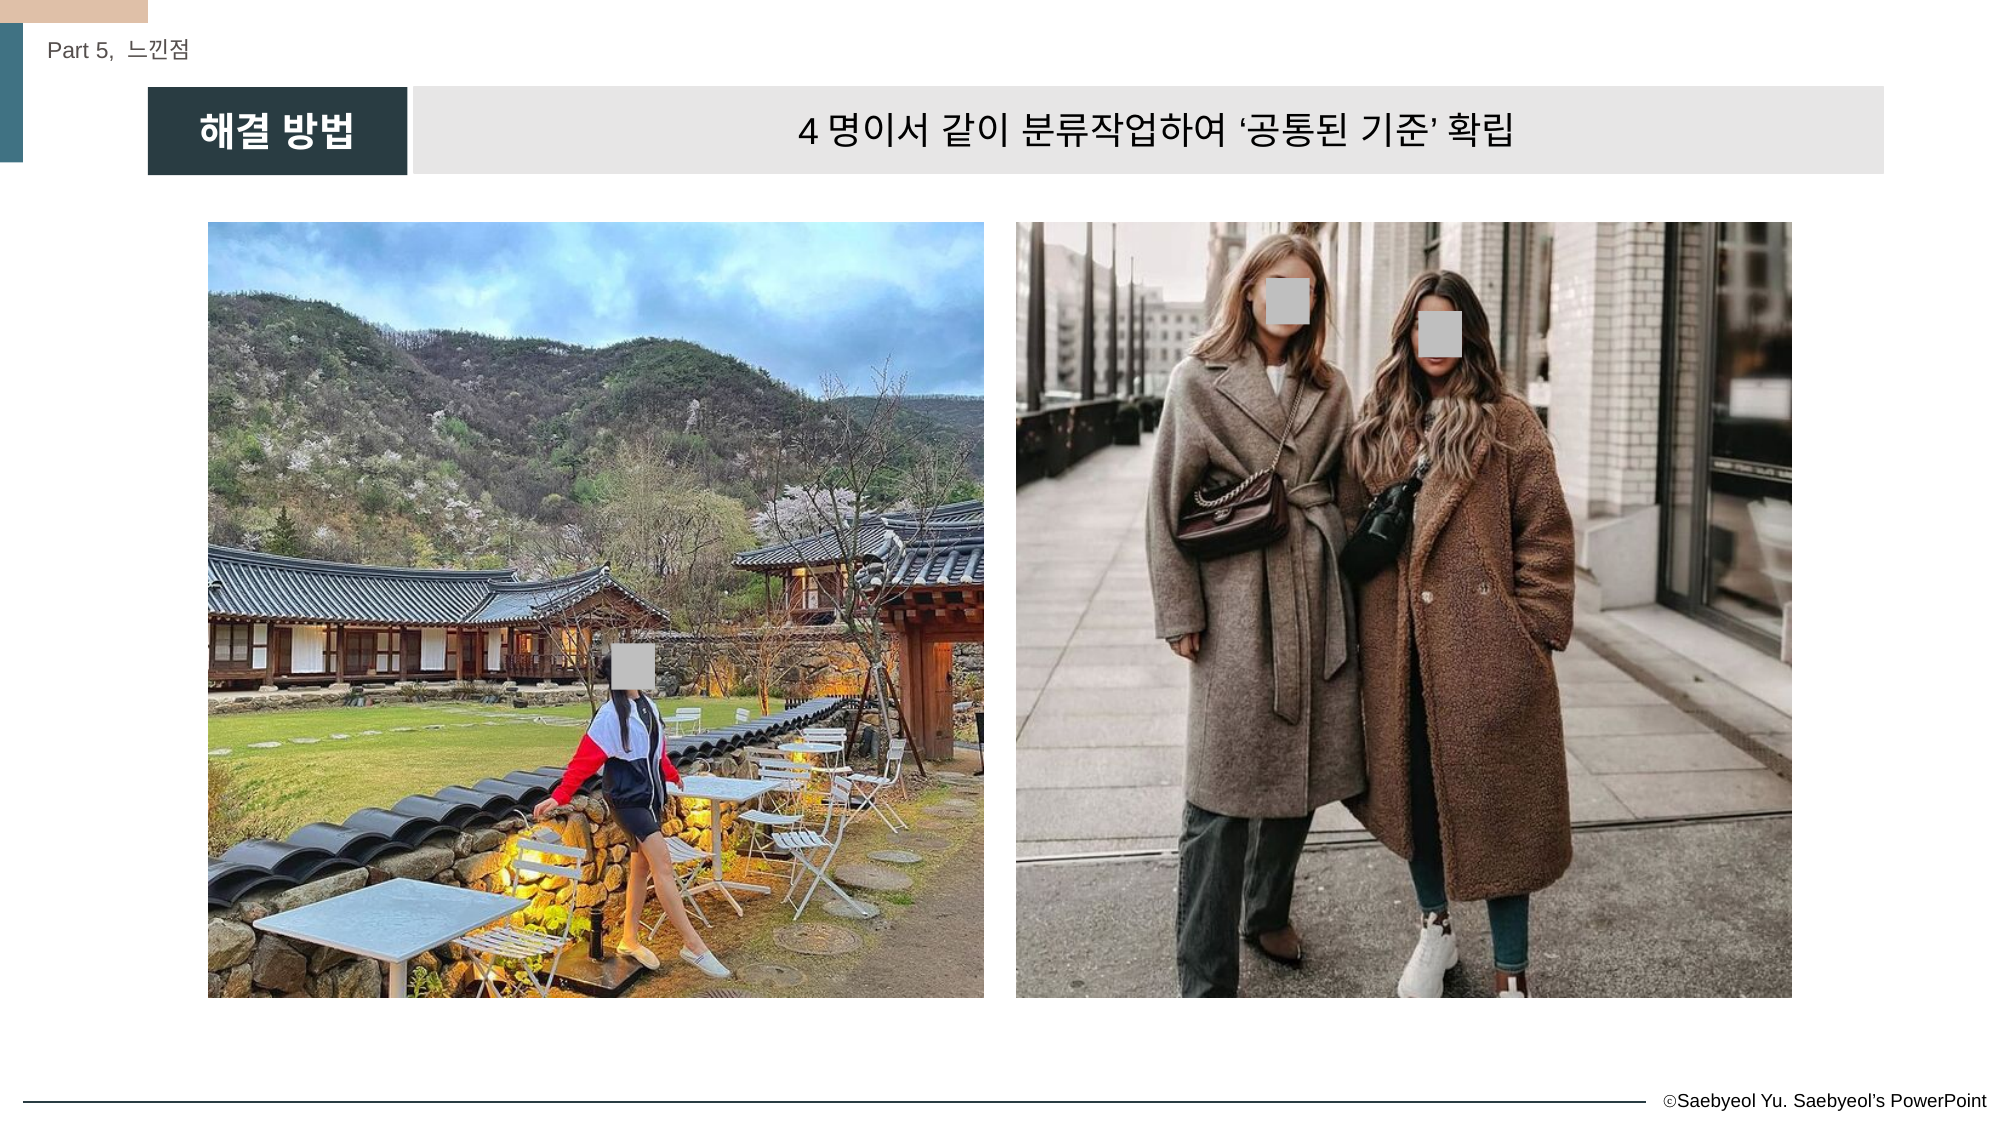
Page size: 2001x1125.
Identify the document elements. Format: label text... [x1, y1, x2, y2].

text_box 4명이서 같이 분류작업하여 ‘공통된 기준’ 확립 [413, 87, 1884, 173]
text_box 해결 방법 [147, 87, 408, 176]
text_box [0, 0, 148, 23]
picture [208, 222, 984, 998]
text_box [0, 23, 23, 163]
picture [1016, 222, 1792, 998]
text_box Part 5, 느낀점 [32, 28, 427, 71]
